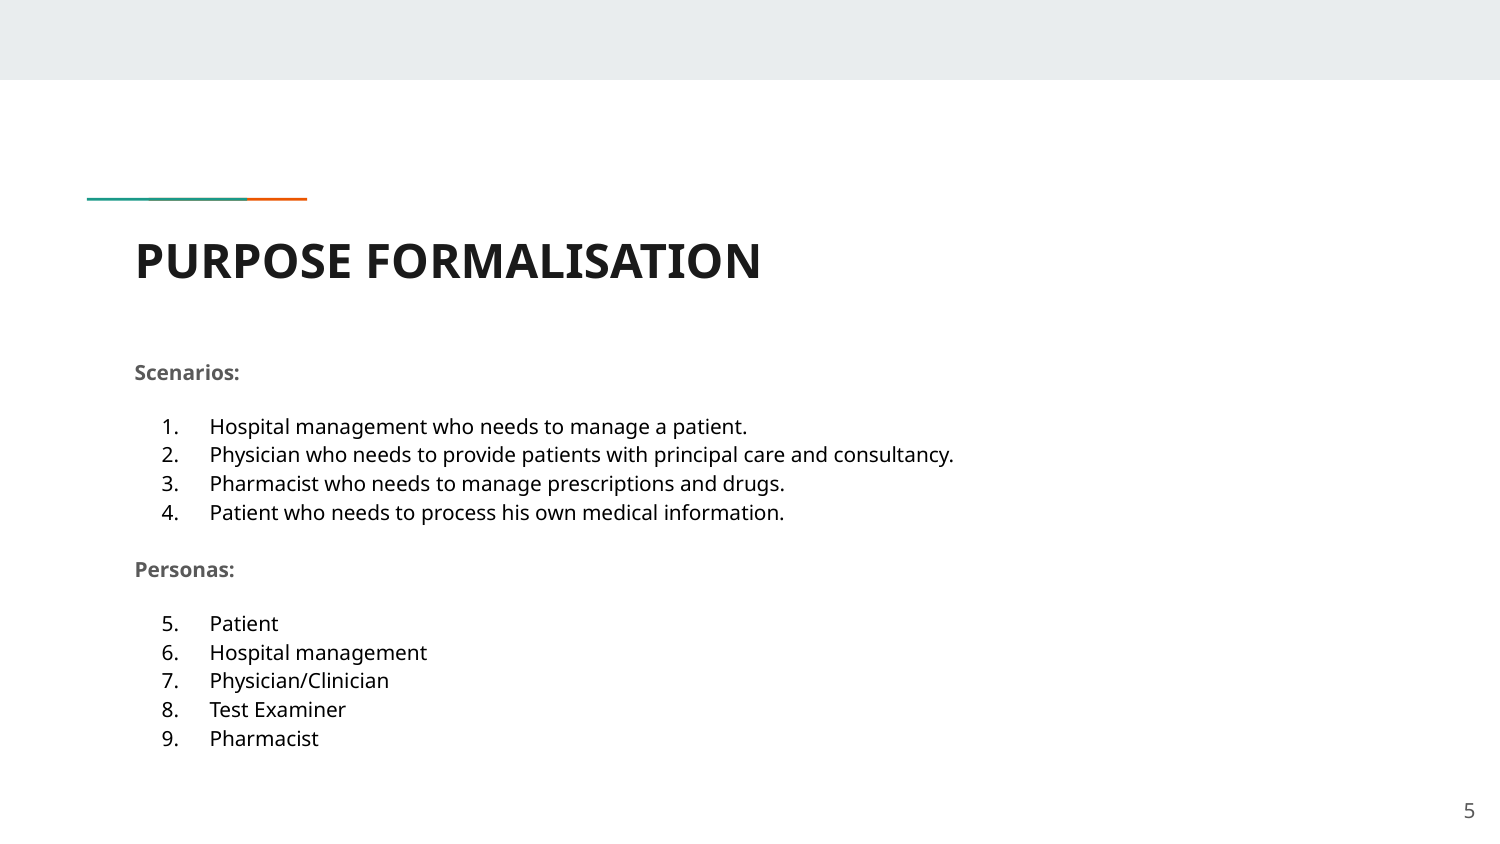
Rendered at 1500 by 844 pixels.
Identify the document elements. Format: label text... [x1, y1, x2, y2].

slide_number ‹#› [1400, 779, 1491, 844]
title PURPOSE FORMALISATION [119, 216, 1381, 305]
list Scenarios: Hospital management who needs to manage a patient. Physician who needs to provide patients with principal care and consultancy. Pharmacist who needs to manage prescriptions and drugs. Patient who needs to process his own medical information. Personas: Patient Hospital management Physician/Clinician Test Examiner Pharmacist [119, 341, 1381, 712]
